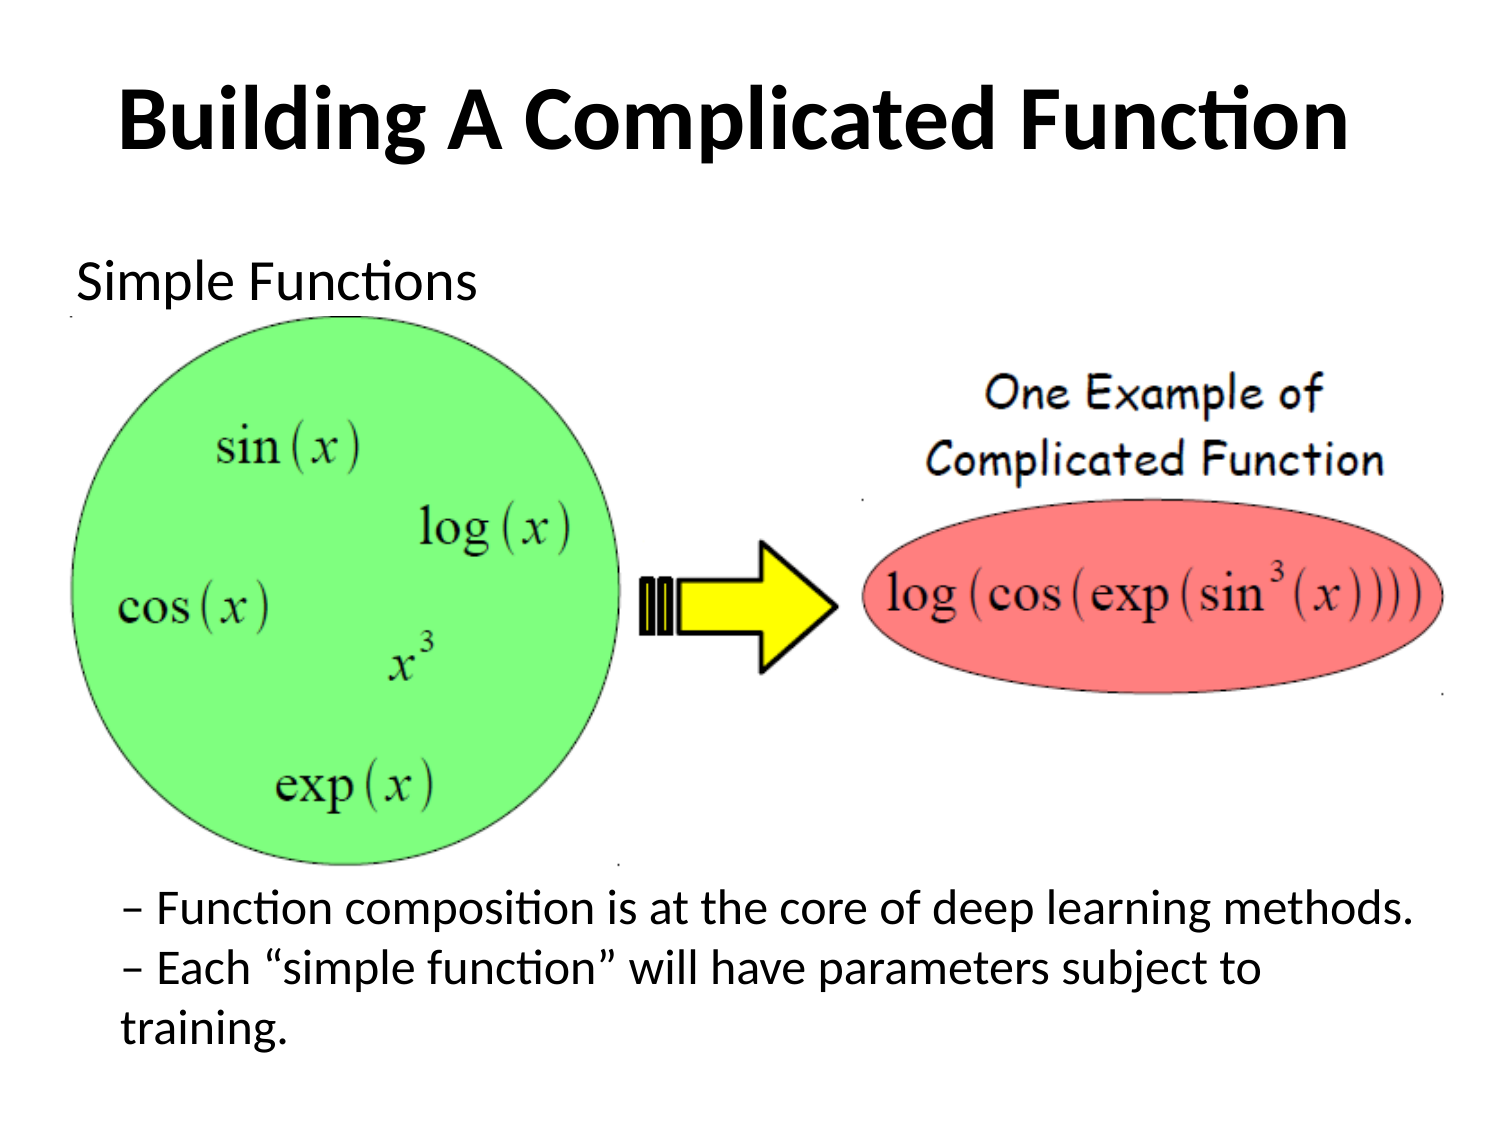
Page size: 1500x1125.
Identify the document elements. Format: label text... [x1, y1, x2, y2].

picture [58, 316, 1459, 868]
text_box – Function composition is at the core of deep learning methods. – Each “simple function” will have parameters subject to training. [105, 876, 1442, 1063]
title Building A Complicated Function [59, 19, 1410, 207]
text_box Simple Functions [61, 234, 493, 314]
